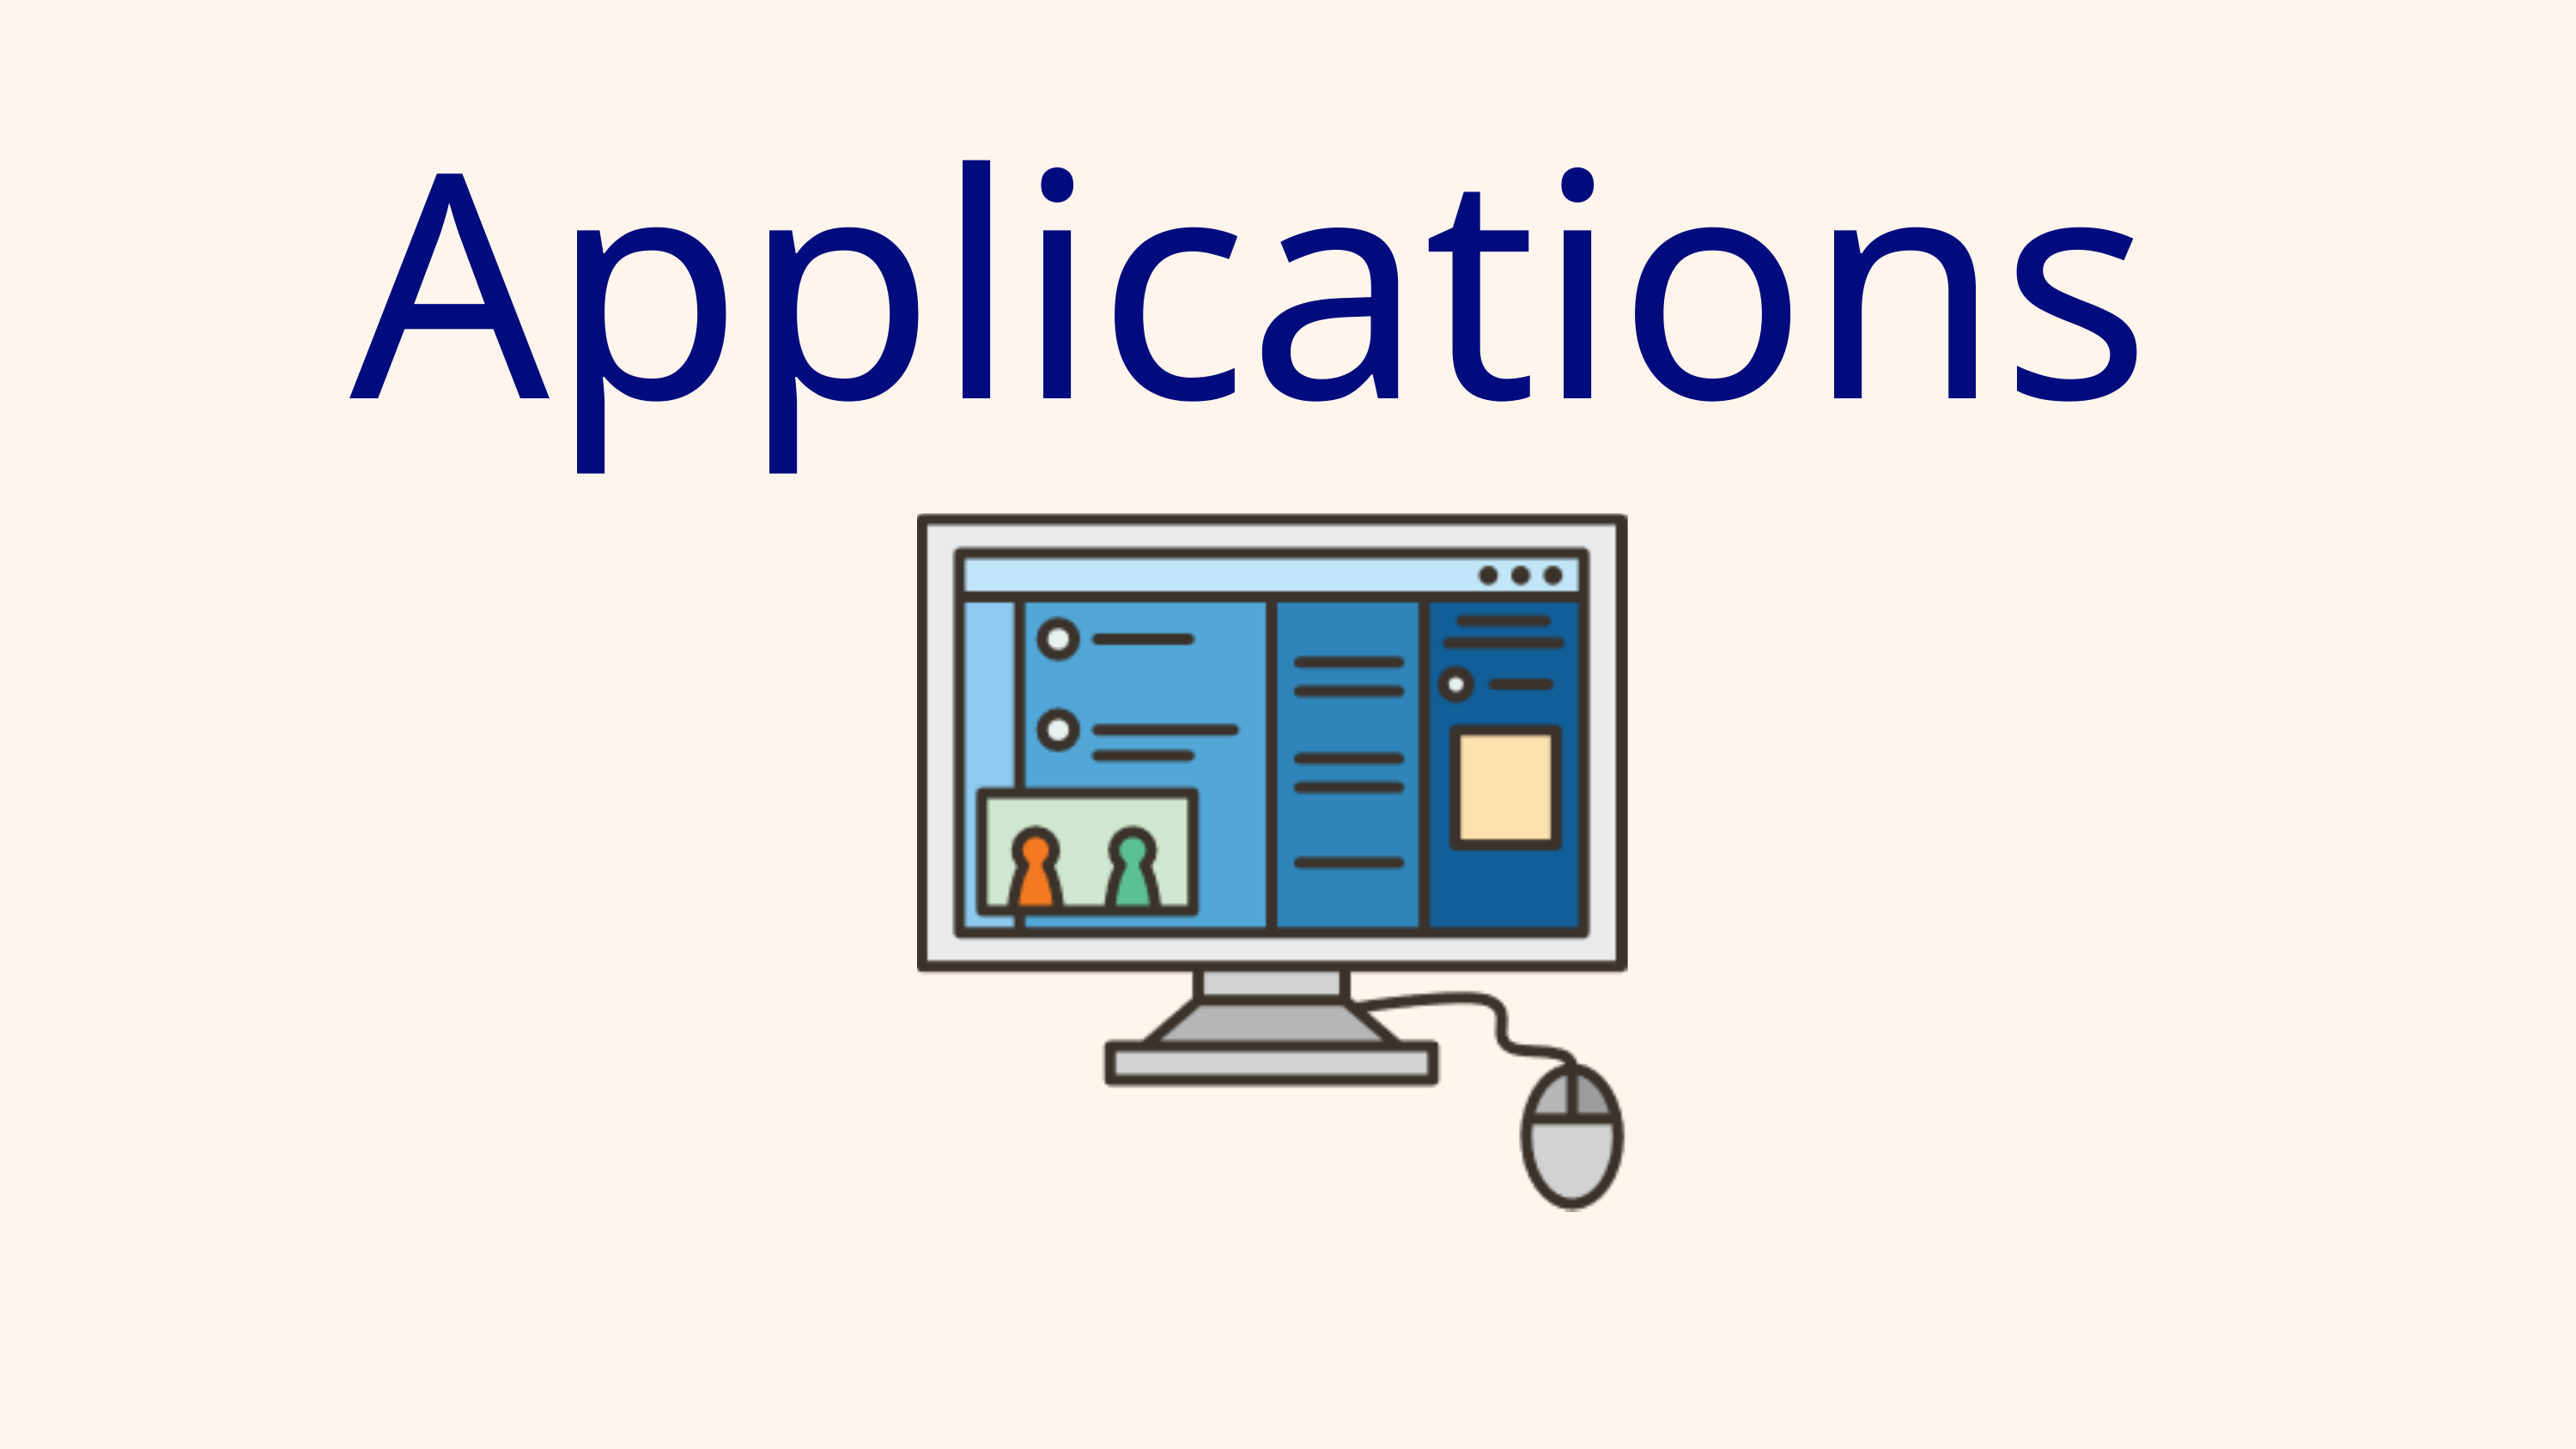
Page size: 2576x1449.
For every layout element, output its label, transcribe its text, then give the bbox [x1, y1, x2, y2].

text_box [917, 513, 1628, 1212]
text_box Applications [317, 22, 2184, 462]
